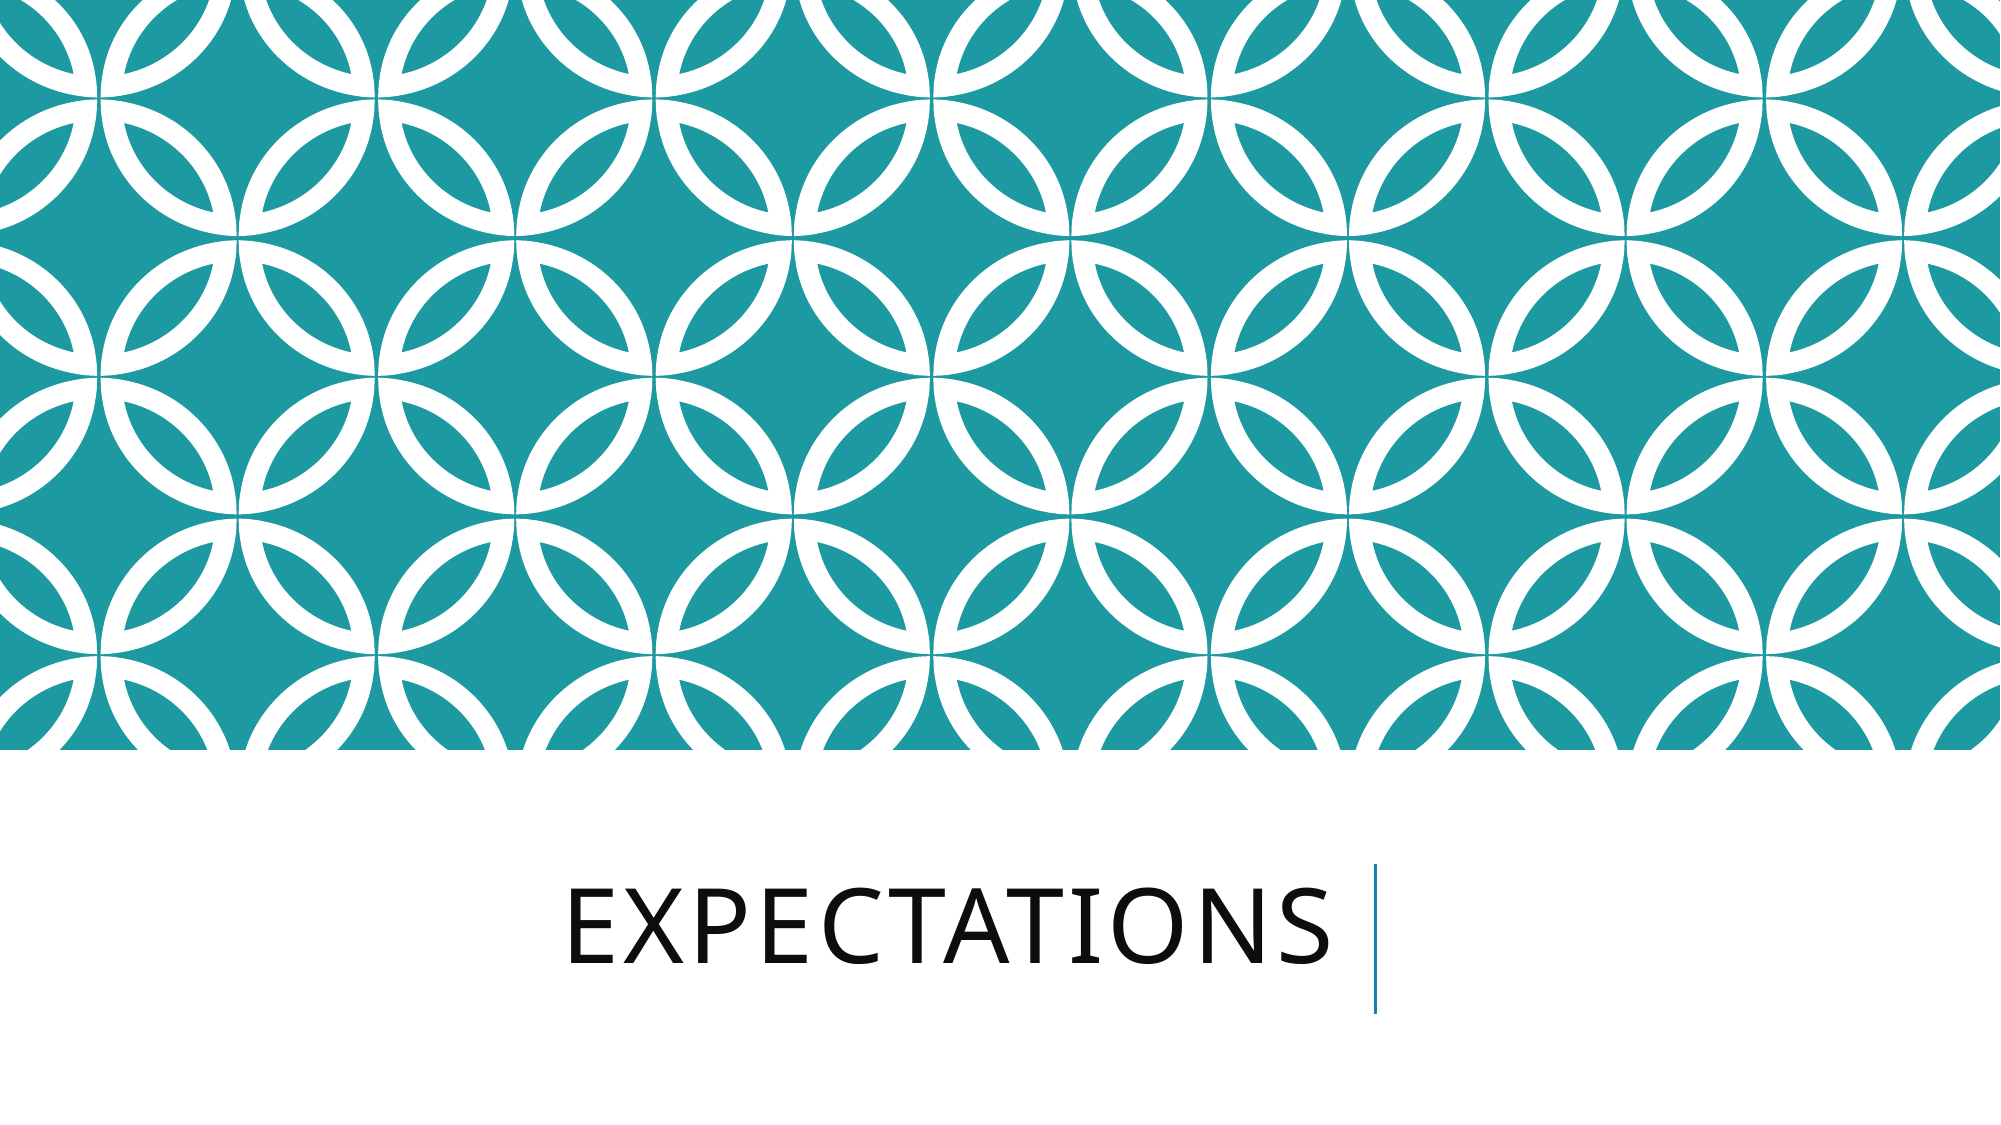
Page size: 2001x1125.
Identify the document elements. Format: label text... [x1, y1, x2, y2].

title Expectations [75, 813, 1350, 1054]
